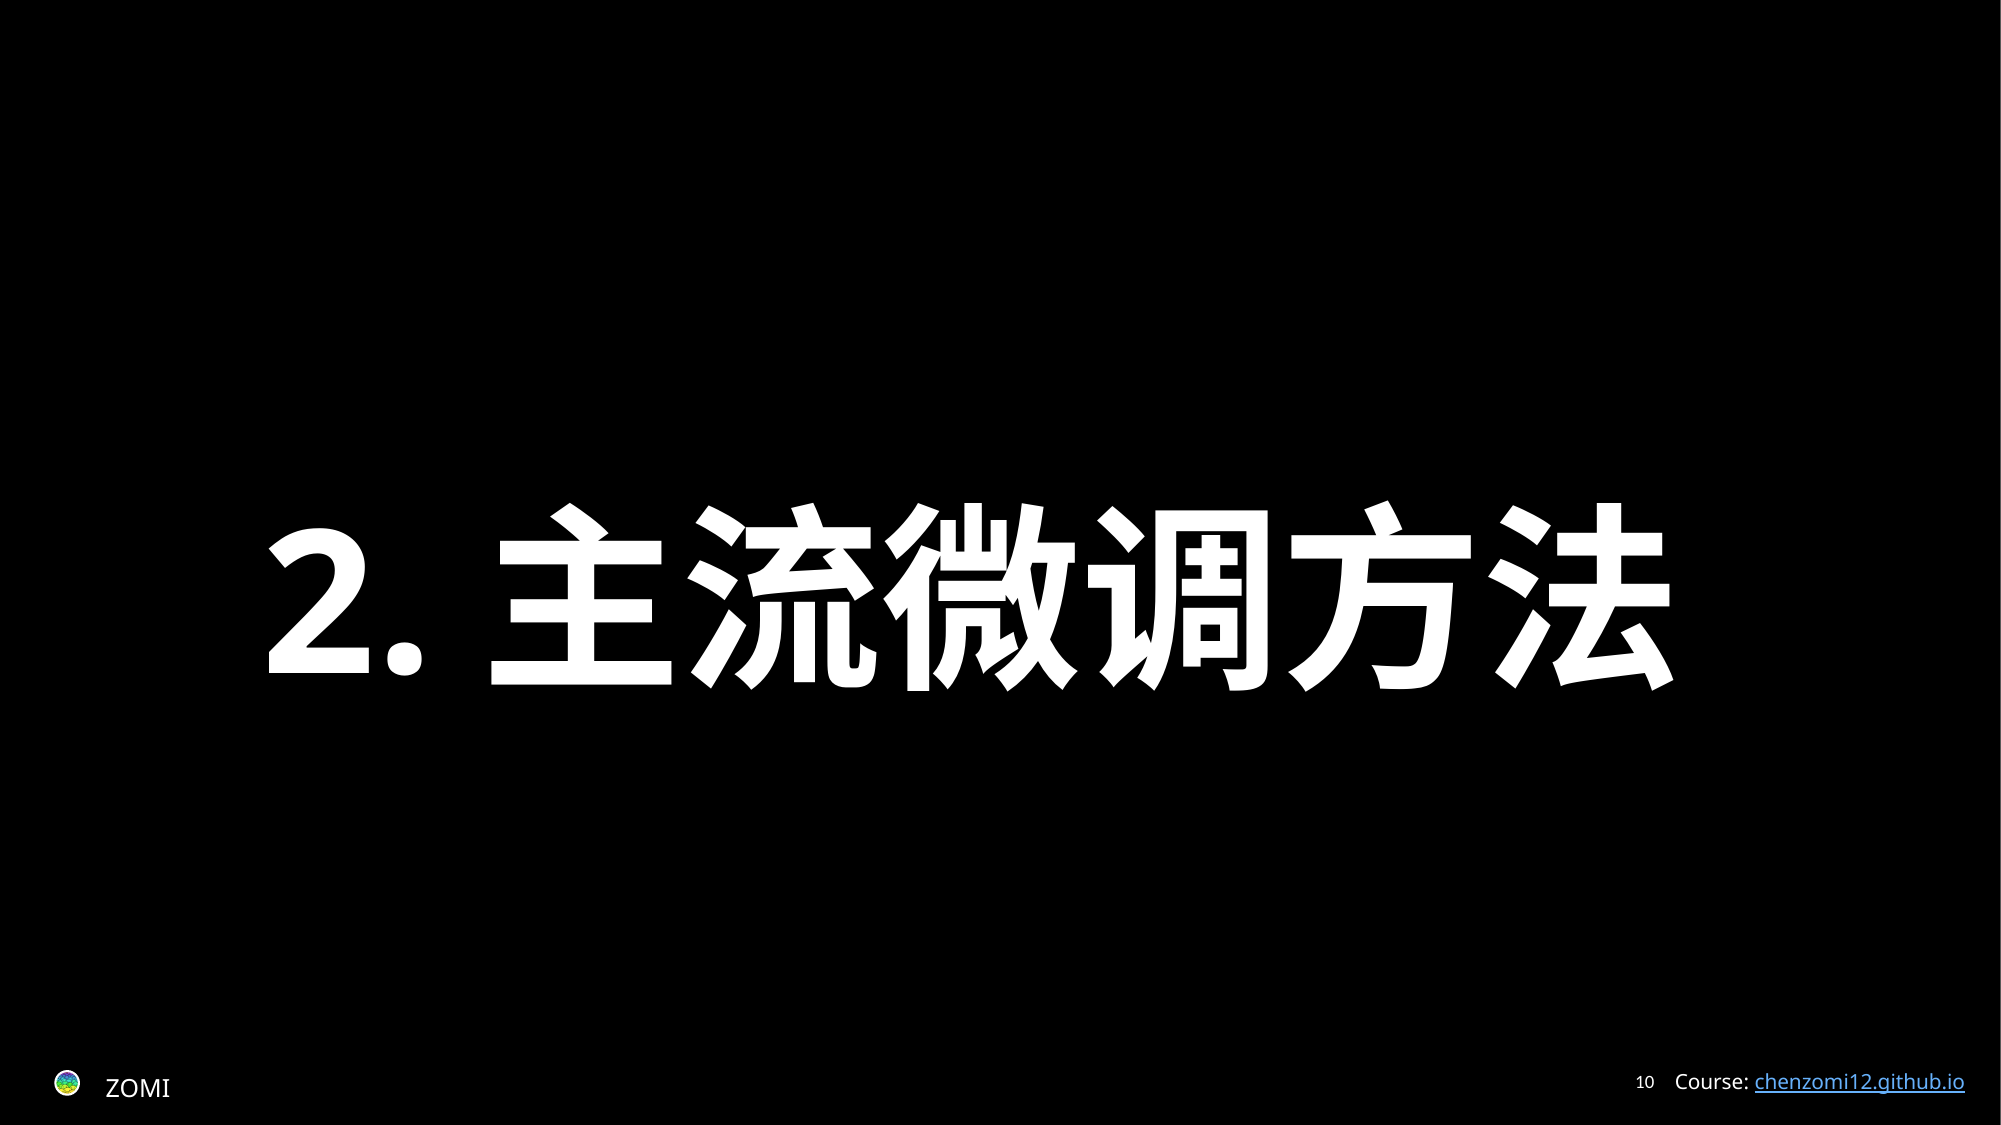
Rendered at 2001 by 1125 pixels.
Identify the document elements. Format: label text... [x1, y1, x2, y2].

picture [57, 1073, 77, 1093]
list 2.主流微调方法 [79, 80, 1910, 986]
